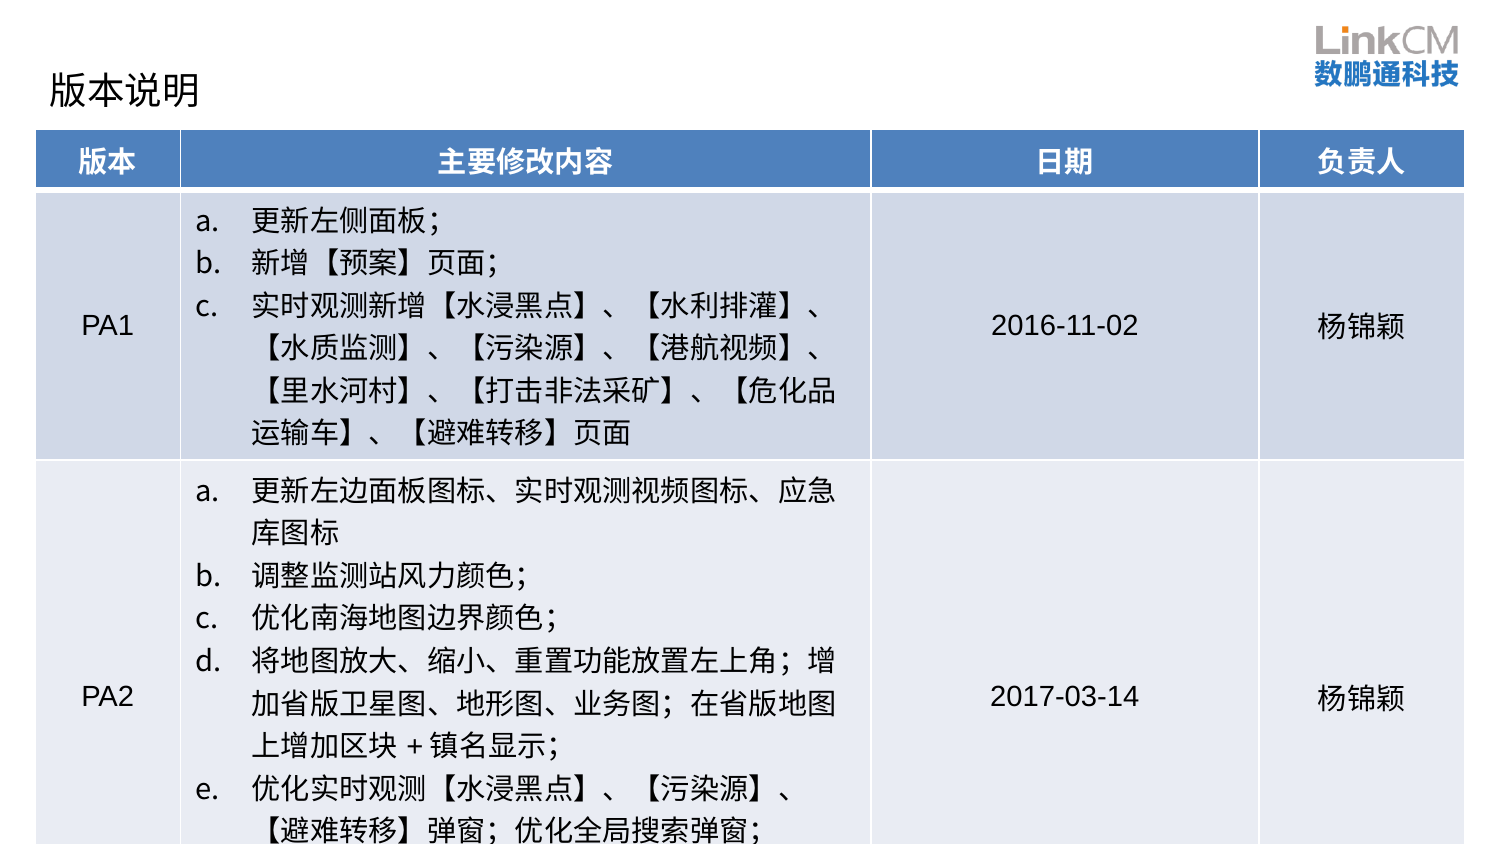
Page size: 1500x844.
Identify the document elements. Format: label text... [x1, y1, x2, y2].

table_header 日期 [872, 130, 1258, 187]
picture [1312, 23, 1460, 89]
table_cell PA2 [36, 461, 180, 844]
table_header 负责人 [1260, 130, 1464, 187]
table_cell 2016-11-02 [872, 193, 1258, 459]
text_box 版本说明 [35, 59, 258, 128]
table_header 主要修改内容 [181, 130, 870, 187]
table_cell 杨锦颖 [1260, 193, 1464, 459]
table_header 版本 [36, 130, 180, 187]
table_cell 更新左边面板图标、实时观测视频图标、应急库图标 调整监测站风力颜色； 优化南海地图边界颜色； 将地图放大、缩小、重置功能放置左上角；增加省版卫星图、地形图、业务图；在省版地图上增加区块+镇名显示； 优化实时观测【水浸黑点】、【污染源】、【避难转移】弹窗；优化全局搜索弹窗； 设计基础数据【经济】弹窗； [181, 461, 870, 844]
table_cell 杨锦颖 [1260, 461, 1464, 844]
table_cell PA1 [36, 193, 180, 459]
table_cell 更新左侧面板； 新增【预案】页面； 实时观测新增【水浸黑点】、【水利排灌】、【水质监测】、【污染源】、【港航视频】、【里水河村】、【打击非法采矿】、【危化品运输车】、【避难转移】页面 [181, 193, 870, 459]
table_cell 2017-03-14 [872, 461, 1258, 844]
